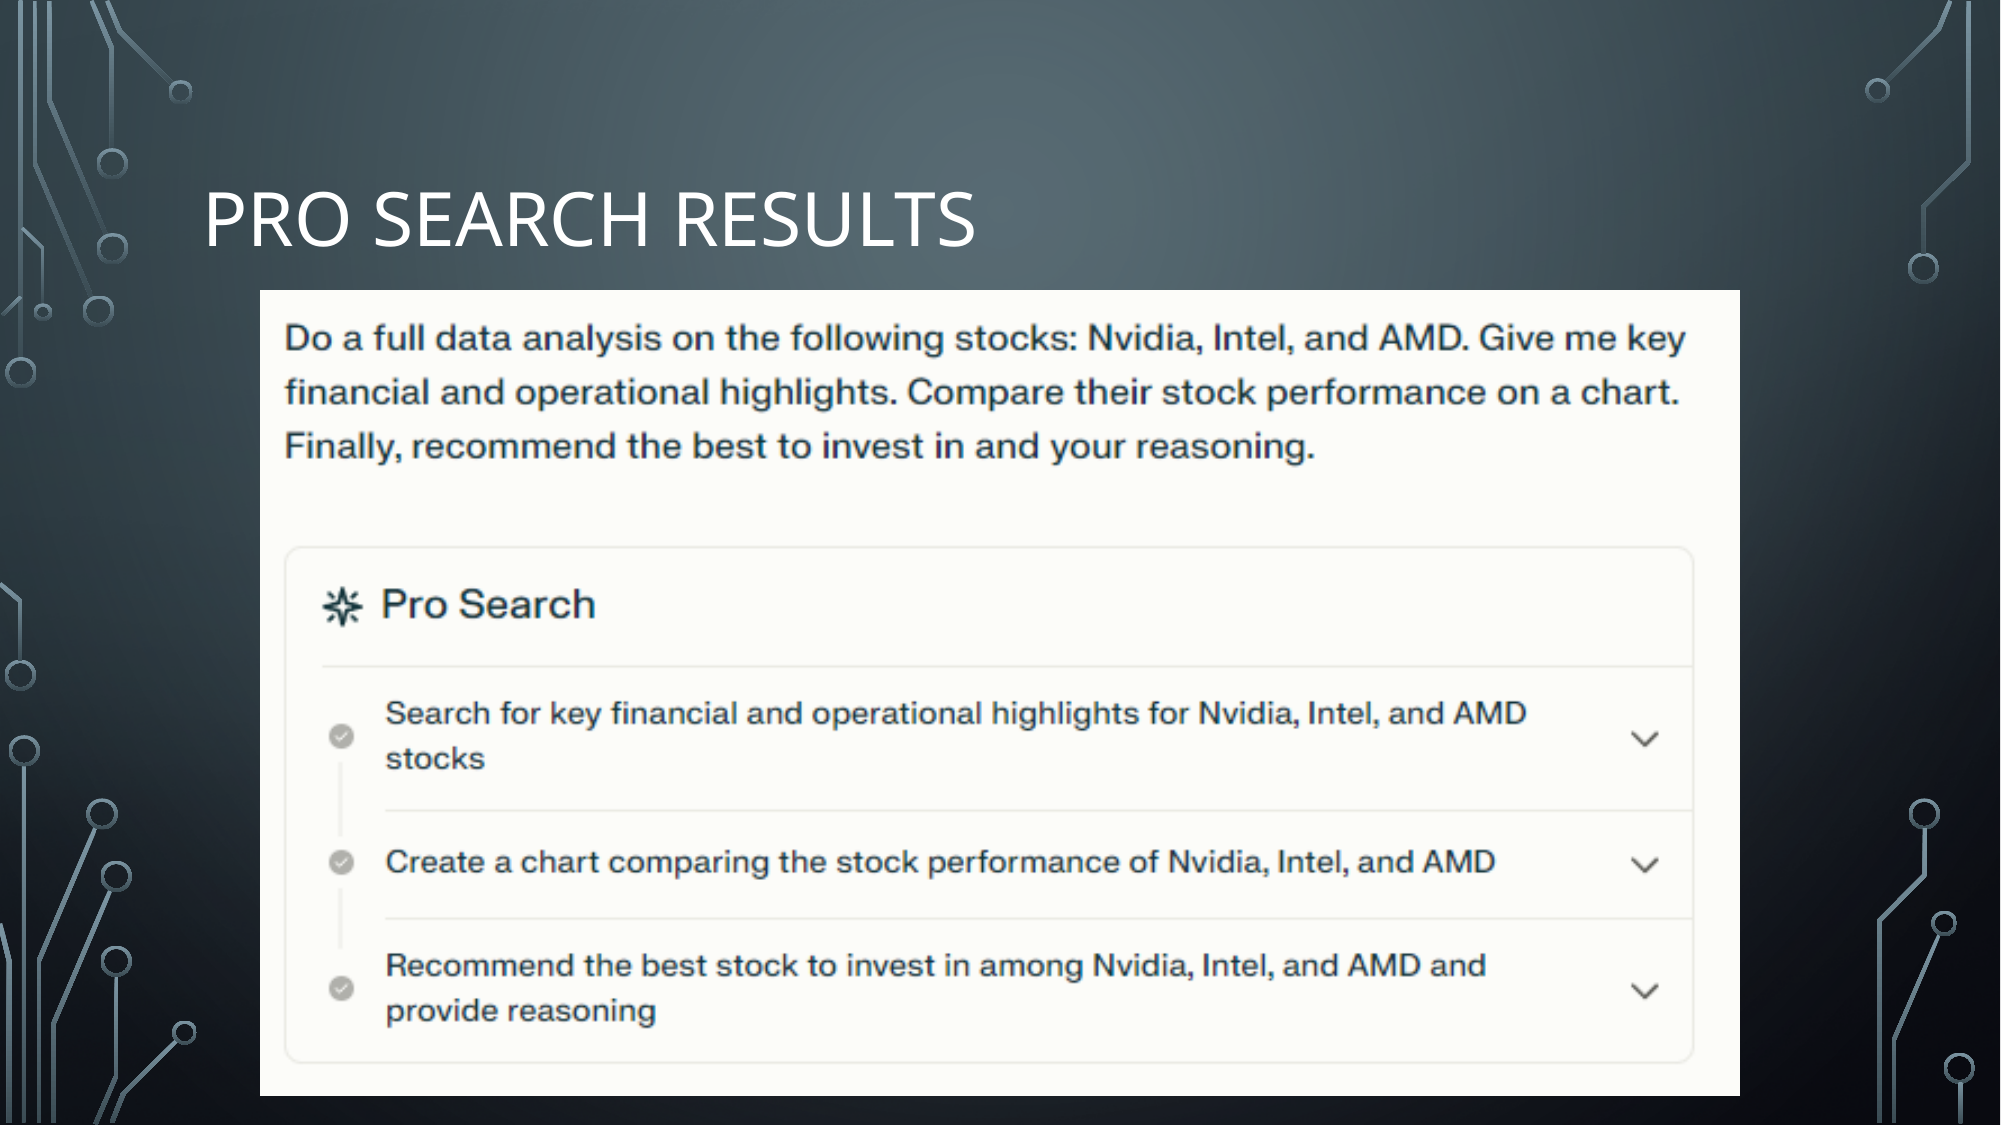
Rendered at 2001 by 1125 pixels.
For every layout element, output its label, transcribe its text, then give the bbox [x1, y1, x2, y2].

picture [259, 290, 1740, 1096]
title Pro search results [187, 101, 1813, 344]
